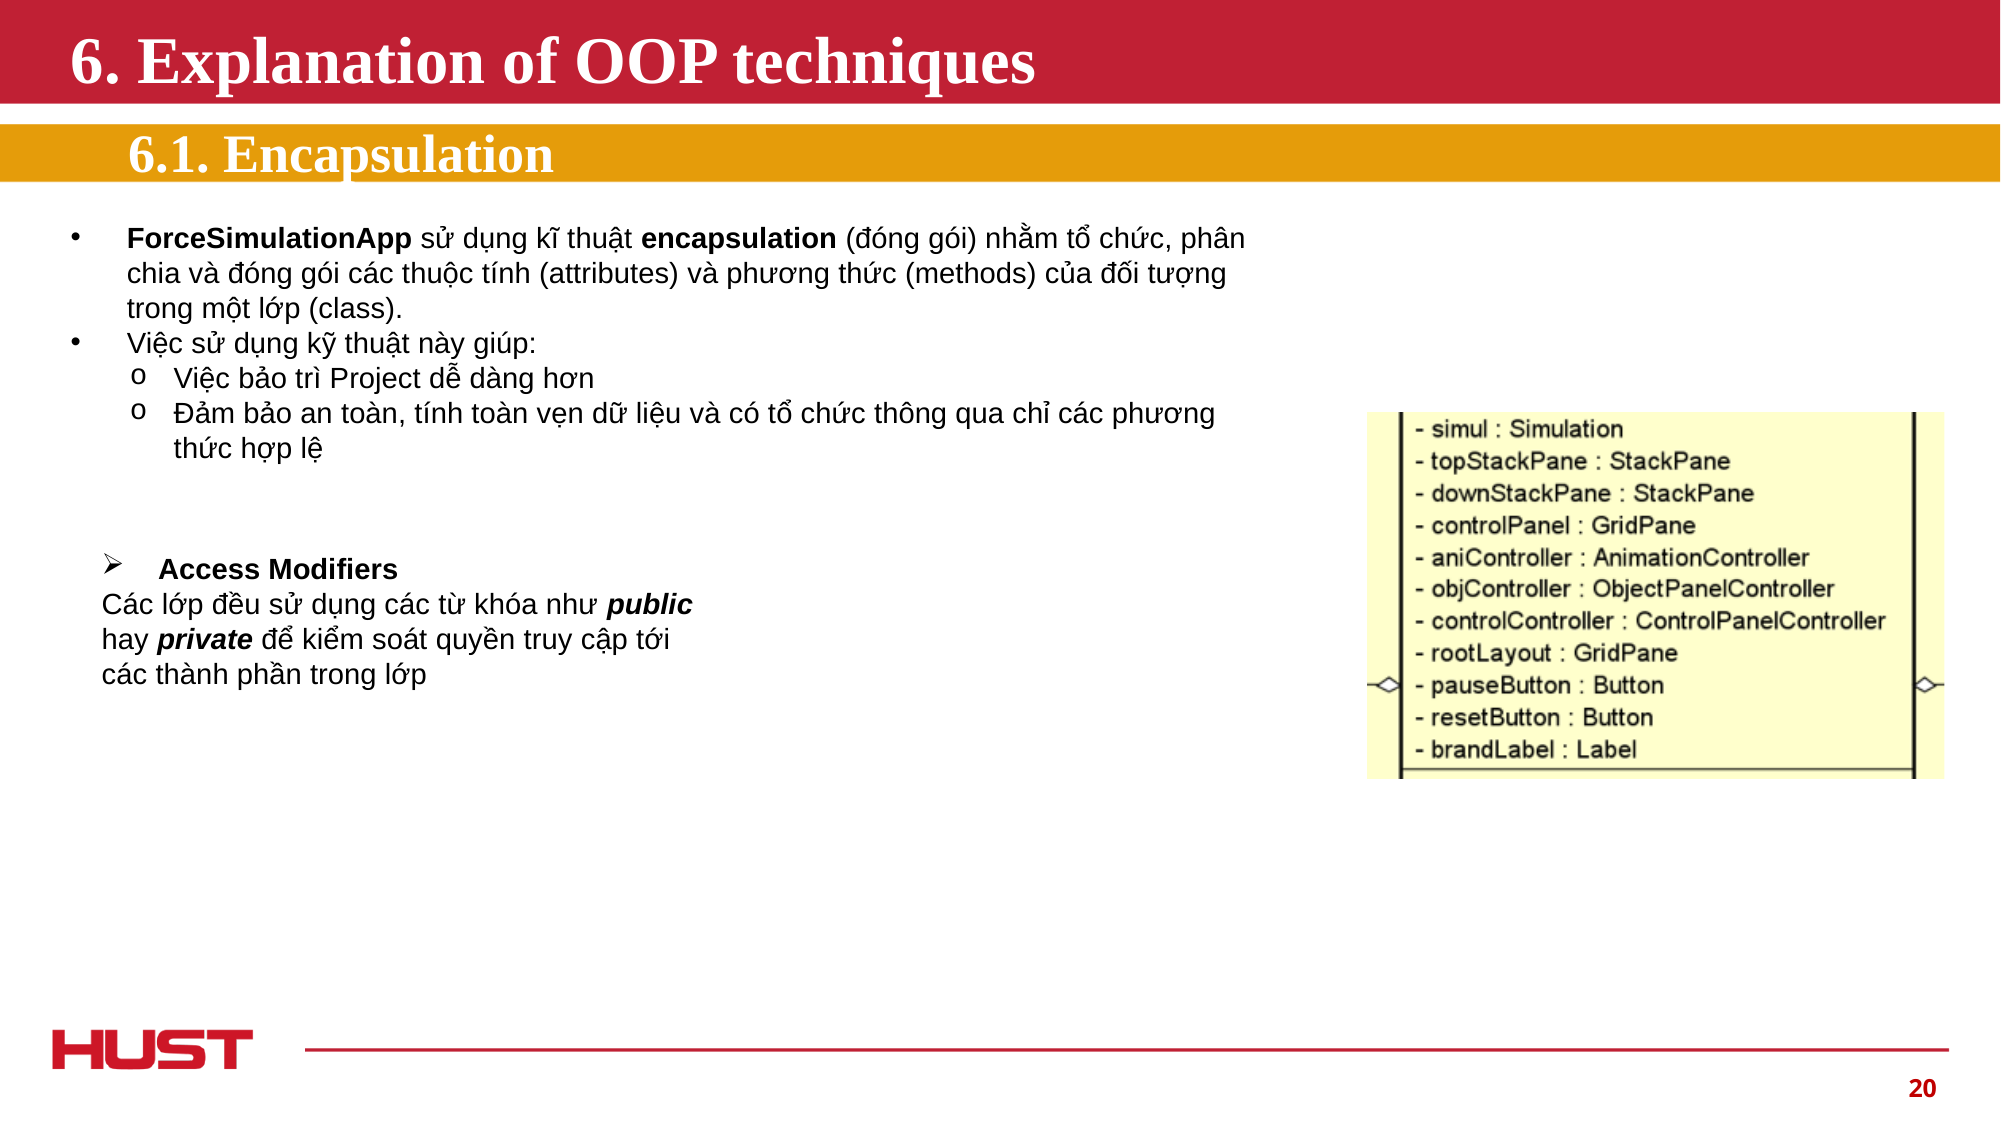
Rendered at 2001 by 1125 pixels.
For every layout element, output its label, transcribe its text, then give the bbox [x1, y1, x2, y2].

slide_number 20 [1502, 1065, 1953, 1125]
text_box 6.1. Encapsulation [113, 110, 1698, 191]
text_box Access Modifiers Các lớp đều sử dụng các từ khóa như public hay private để kiểm soát quyền truy cập tới các thành phần trong lớp [86, 542, 711, 733]
title 6. Explanation of OOP techniques [55, 18, 1945, 90]
text_box ForceSimulationApp sử dụng kĩ thuật encapsulation (đóng gói) nhằm tổ chức, phân chia và đóng gói các thuộc tính (attributes) và phương thức (methods) của đối tượng trong một lớp (class). Việc sử dụng kỹ thuật này giúp: Việc bảo trì Project dễ dàng hơn Đảm bảo an toàn, tính toàn vẹn dữ liệu và có tổ chức thông qua chỉ các phương thức hợp lệ [55, 211, 1289, 472]
picture [0, 0, 2001, 1125]
